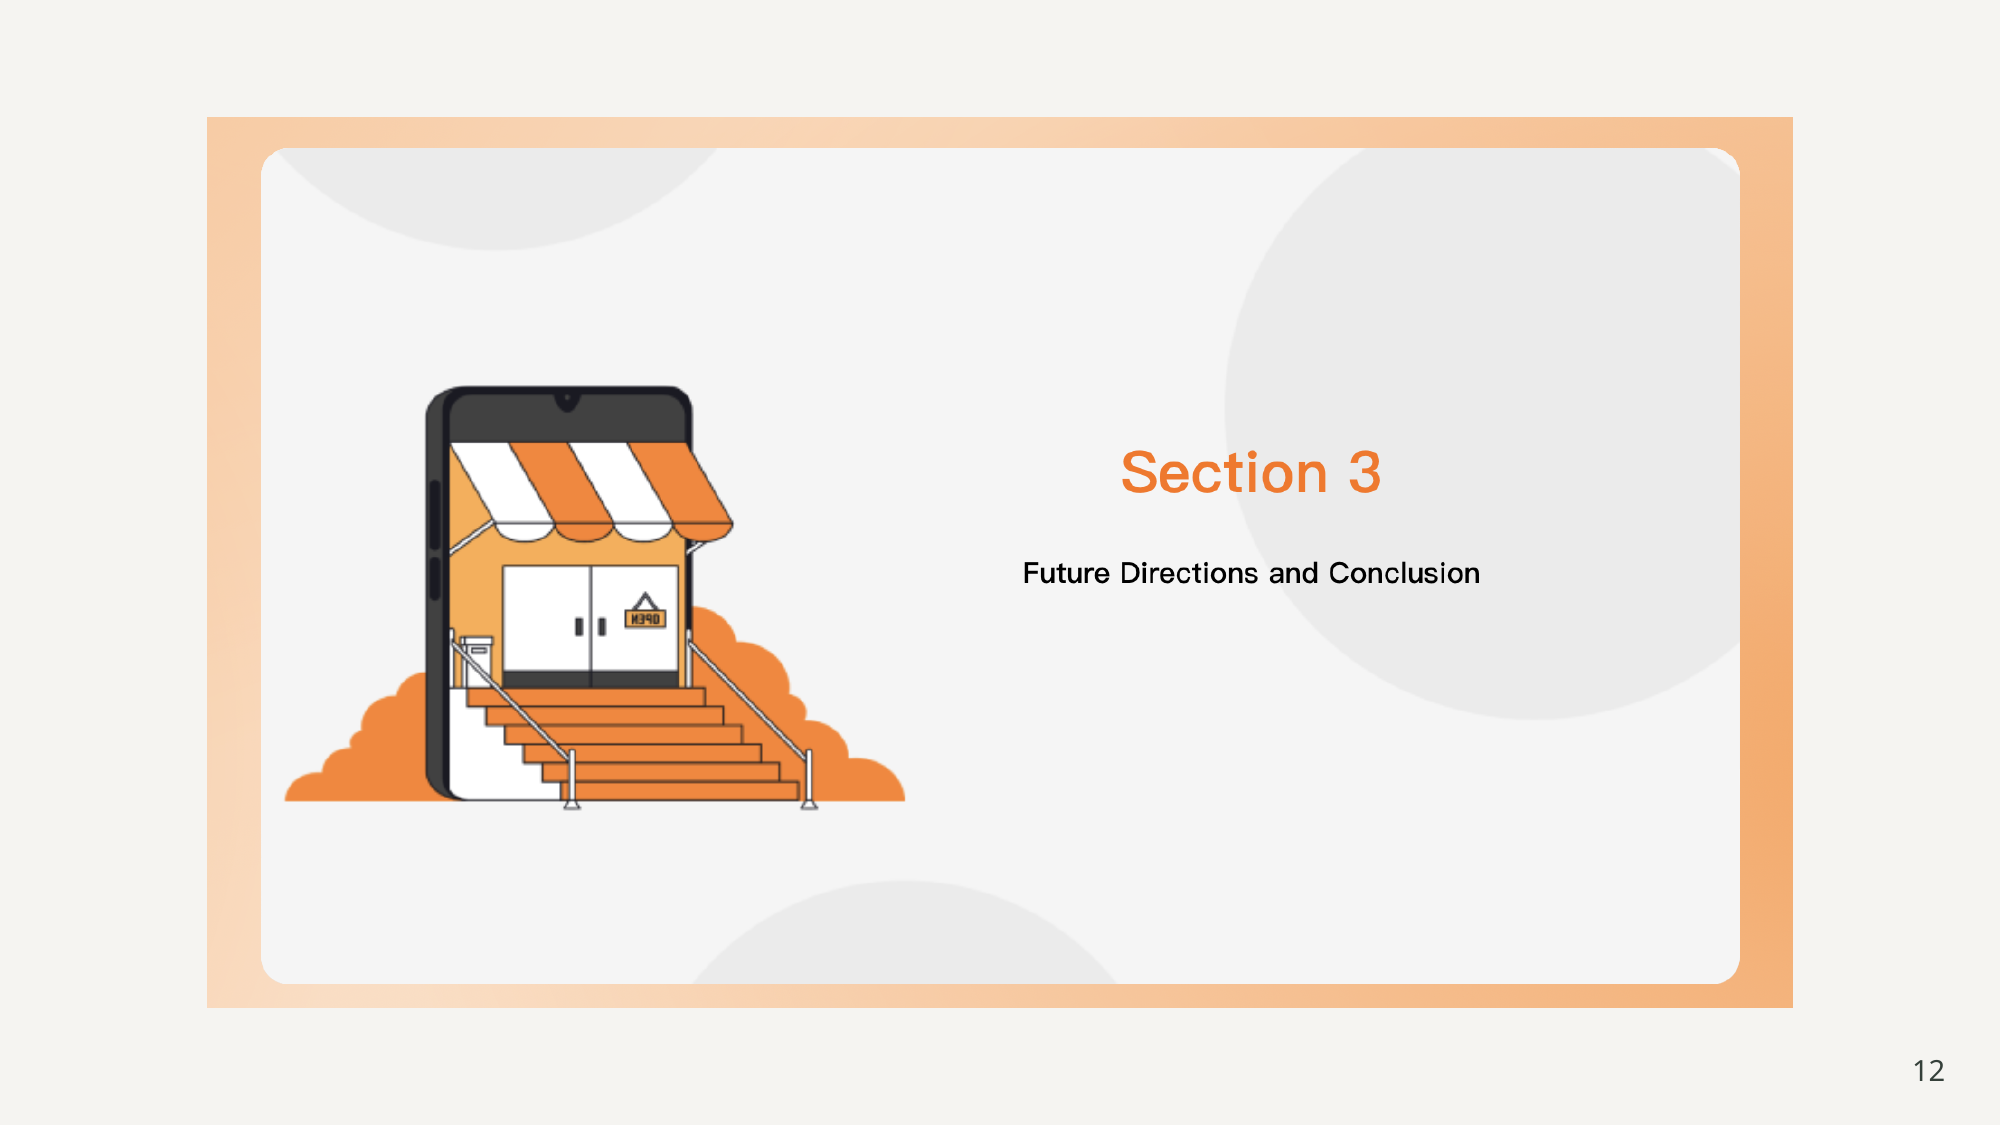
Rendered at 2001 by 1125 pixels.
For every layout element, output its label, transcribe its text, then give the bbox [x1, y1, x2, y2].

slide_number 12 [1875, 1042, 1961, 1103]
picture [206, 117, 1794, 1008]
